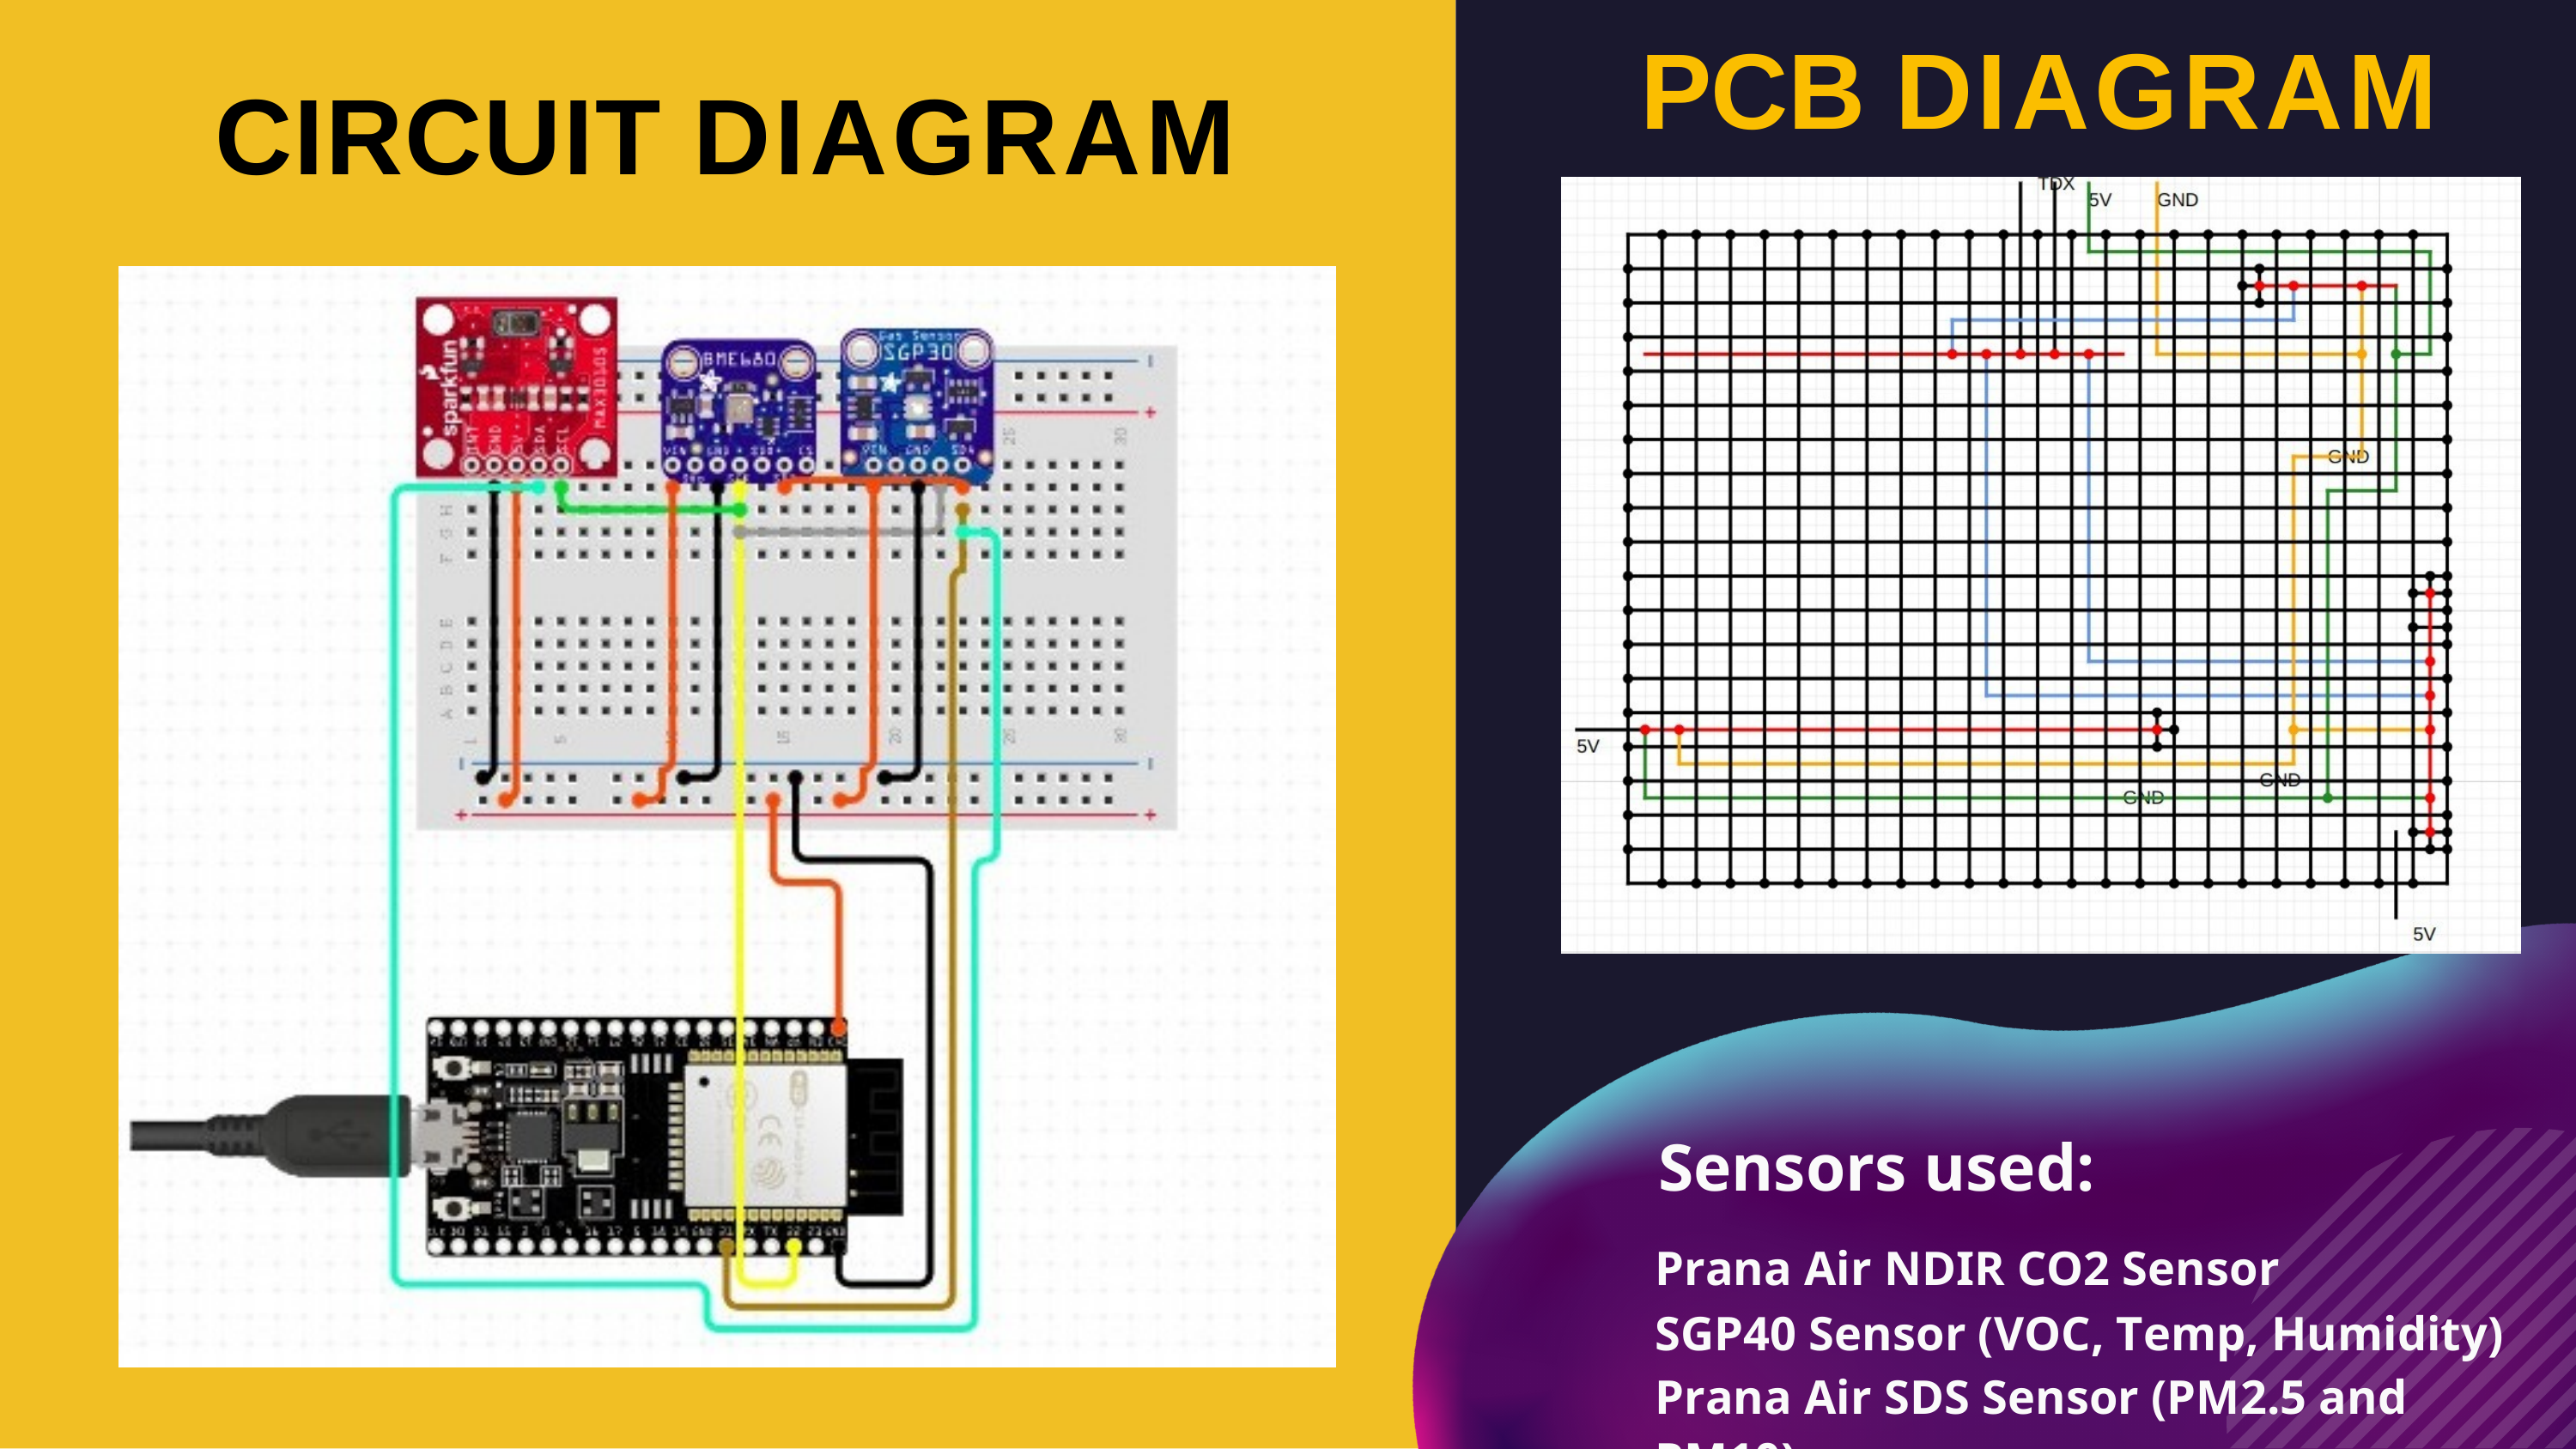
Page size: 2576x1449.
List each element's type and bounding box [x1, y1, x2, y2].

text_box [0, 0, 2576, 1449]
